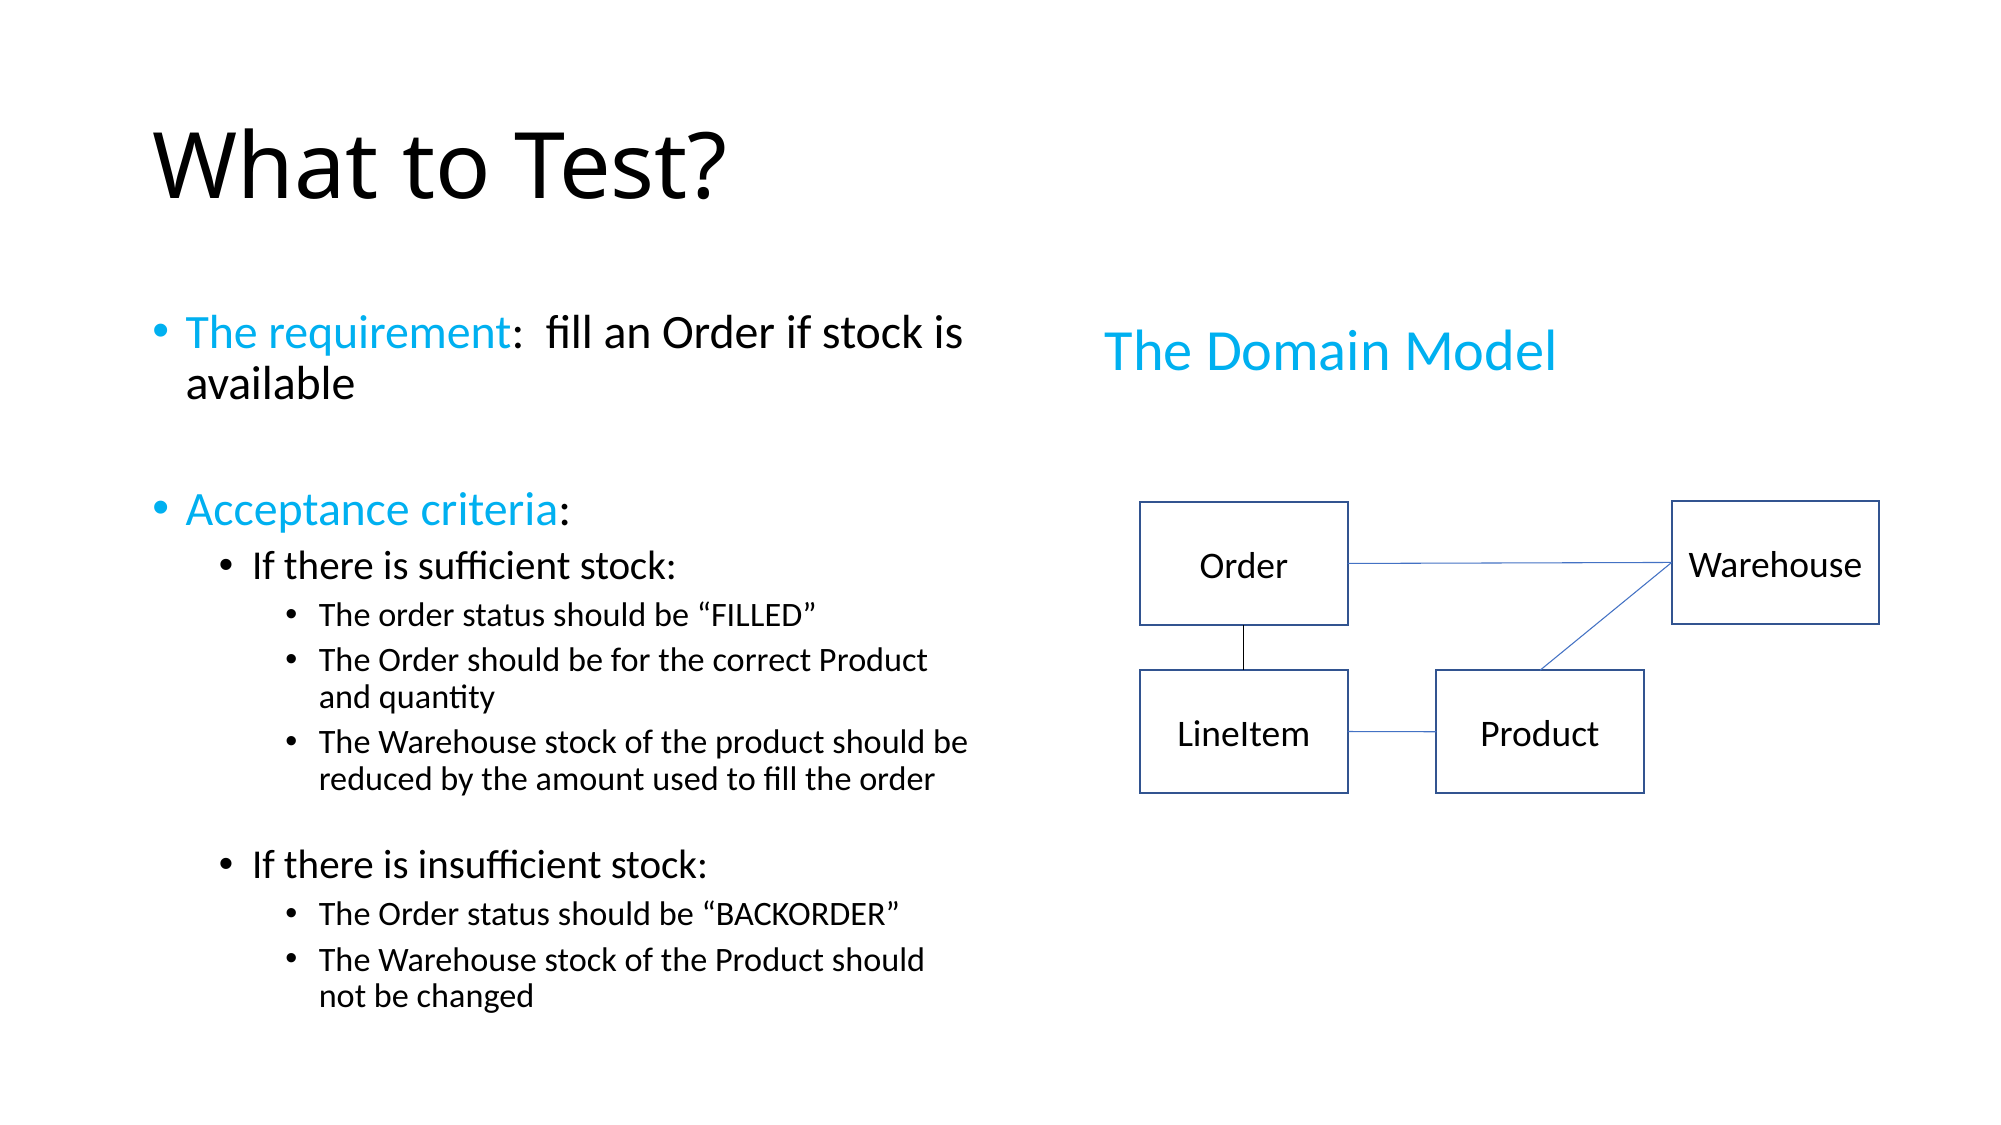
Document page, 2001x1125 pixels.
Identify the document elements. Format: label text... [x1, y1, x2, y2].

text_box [1540, 564, 1672, 671]
text_box LineItem [1139, 669, 1349, 794]
text_box Product [1435, 669, 1645, 794]
list The requirement: fill an Order if stock is available Acceptance criteria: If there is sufficient stock: The order status should be “FILLED” The Order should be for the correct Product and quantity The Warehouse stock of the product should be reduced by the amount used to fill the order If there is insufficient stock: The Order status should be “BACKORDER” The Warehouse stock of the Product should not be changed [137, 299, 988, 1066]
text_box Order [1139, 501, 1349, 626]
list The Domain Model [1089, 313, 1940, 1027]
text_box Warehouse [1671, 500, 1880, 625]
title What to Test? [137, 59, 1863, 278]
